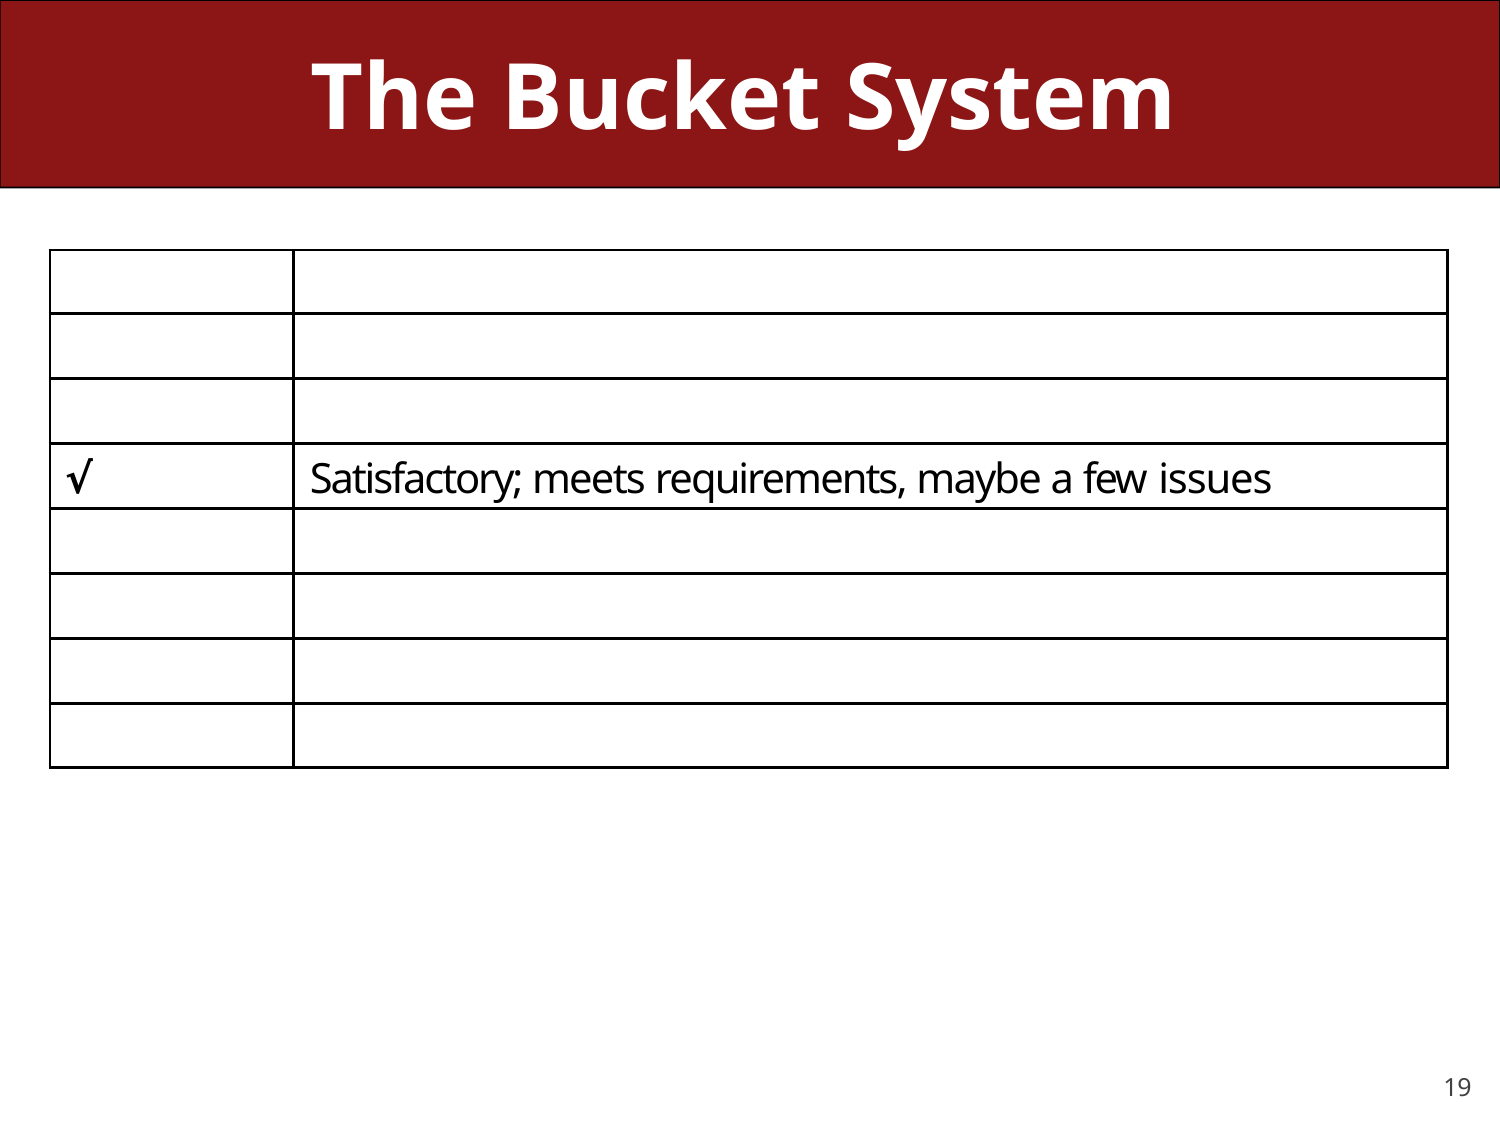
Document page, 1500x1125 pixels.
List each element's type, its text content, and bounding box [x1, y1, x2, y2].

table_cell [51, 640, 292, 702]
table_cell [51, 315, 292, 377]
slide_number 19 [1439, 1069, 1480, 1125]
table_cell [295, 380, 1446, 442]
table_cell [51, 380, 292, 442]
table_cell [51, 705, 292, 766]
table_cell [51, 510, 292, 572]
table_header [51, 251, 292, 312]
table_cell √ [51, 445, 292, 507]
table_cell [295, 640, 1446, 702]
table_cell [295, 510, 1446, 572]
table_header [295, 251, 1446, 312]
table_cell Satisfactory; meets requirements, maybe a few issues [295, 445, 1446, 507]
table_cell [295, 315, 1446, 377]
title The Bucket System [308, 36, 1192, 227]
table_cell [295, 575, 1446, 637]
table_cell [51, 575, 292, 637]
table_cell [295, 705, 1446, 766]
